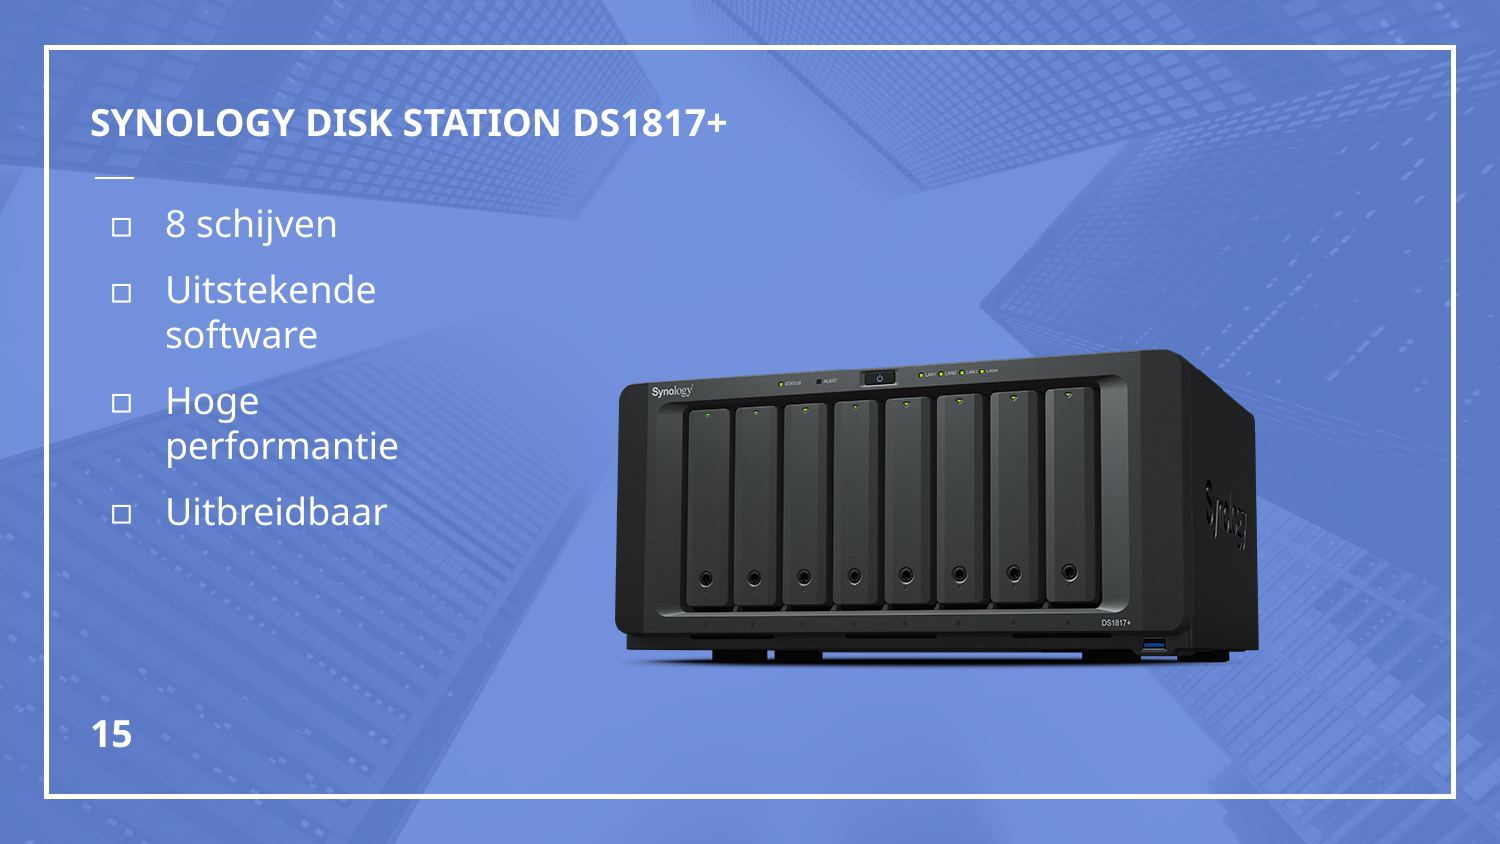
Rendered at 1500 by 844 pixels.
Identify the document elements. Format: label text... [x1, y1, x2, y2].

slide_number 15 [75, 687, 165, 777]
list 8 schijven Uitstekende software Hoge performantie Uitbreidbaar [75, 185, 483, 621]
picture [611, 283, 1263, 675]
title SYNOLOGY DISK STATION DS1817+ [75, 83, 1389, 218]
